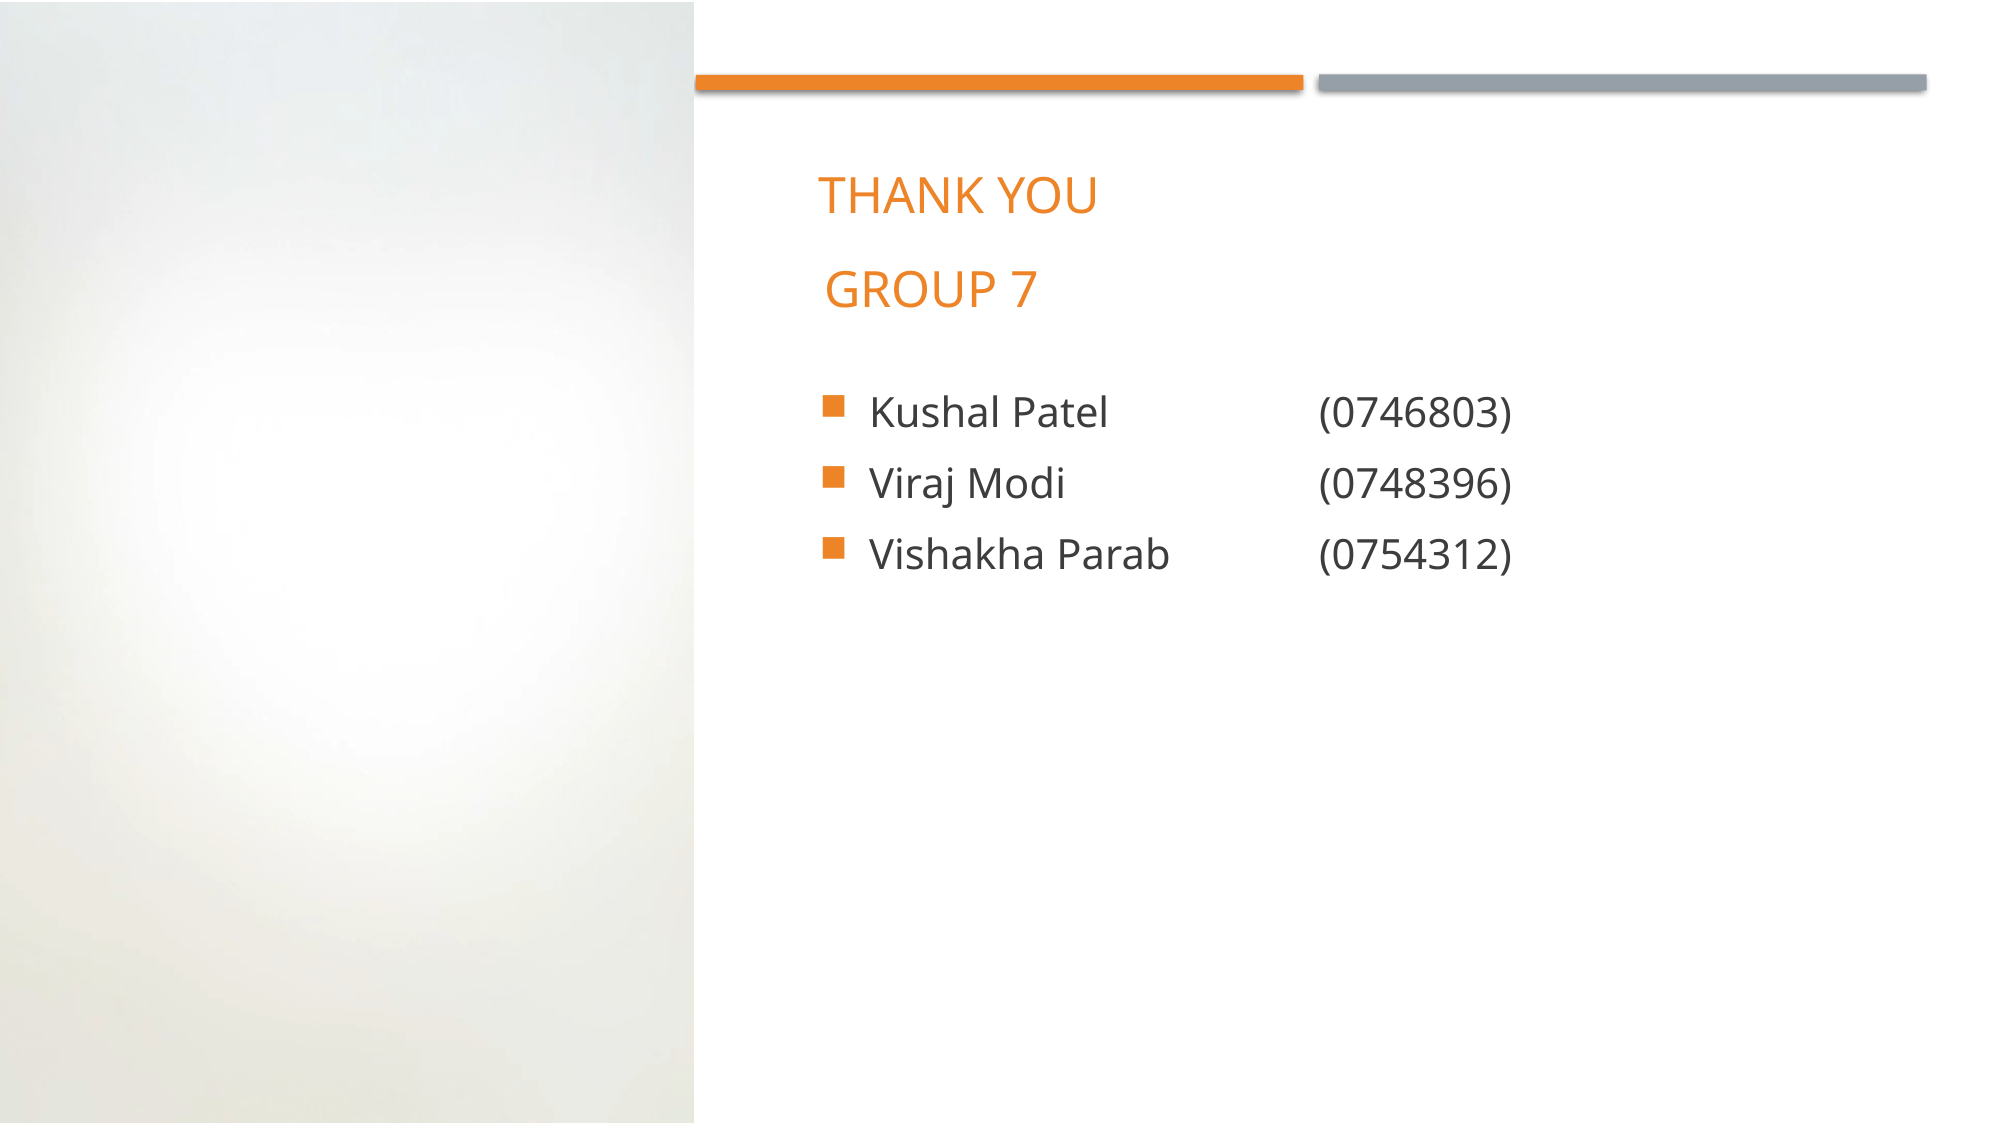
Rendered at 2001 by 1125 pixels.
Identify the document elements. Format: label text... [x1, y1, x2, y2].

text_box Group 7 [809, 210, 1901, 326]
list Kushal Patel (0746803) Viraj Modi (0748396) Vishakha Parab (0754312) [803, 378, 1895, 1069]
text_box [0, 1, 695, 1124]
title Thank you [803, 116, 1895, 232]
